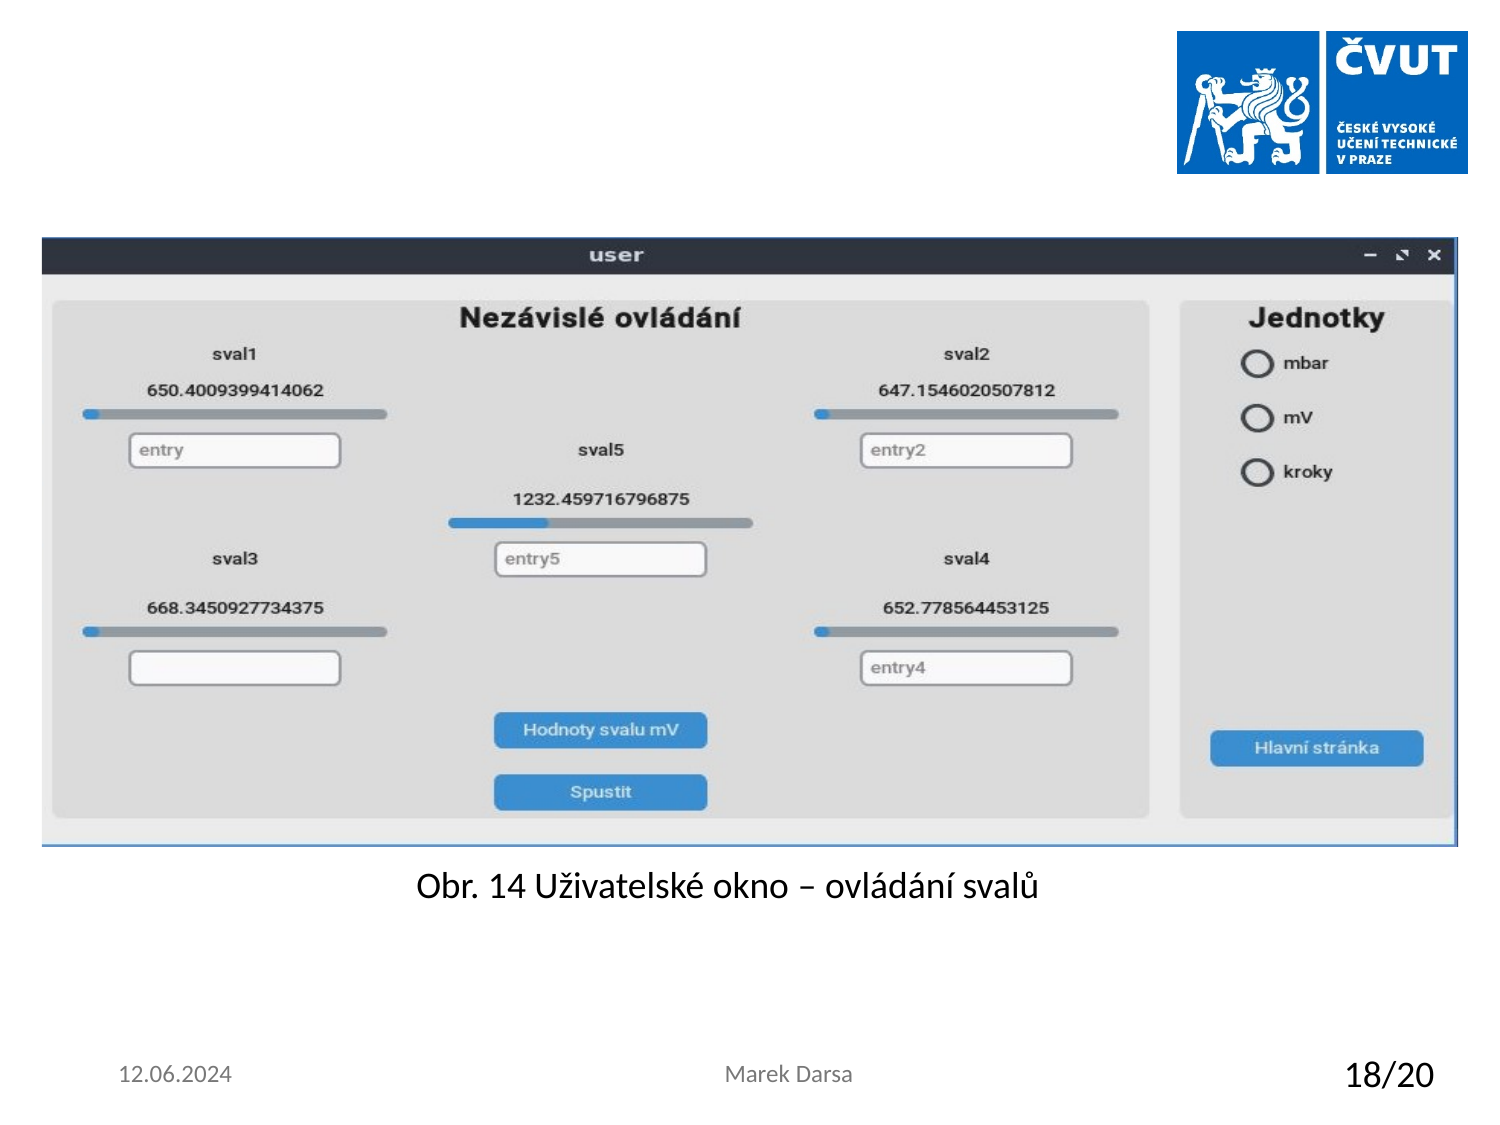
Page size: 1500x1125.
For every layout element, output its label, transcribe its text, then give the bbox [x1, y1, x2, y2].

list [41, 236, 1459, 847]
footer Marek Darsa [535, 1042, 1043, 1103]
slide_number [103, 1042, 441, 1103]
text_box Obr. 14 Uživatelské okno – ovládání svalů [401, 853, 1099, 914]
picture [1177, 31, 1468, 174]
